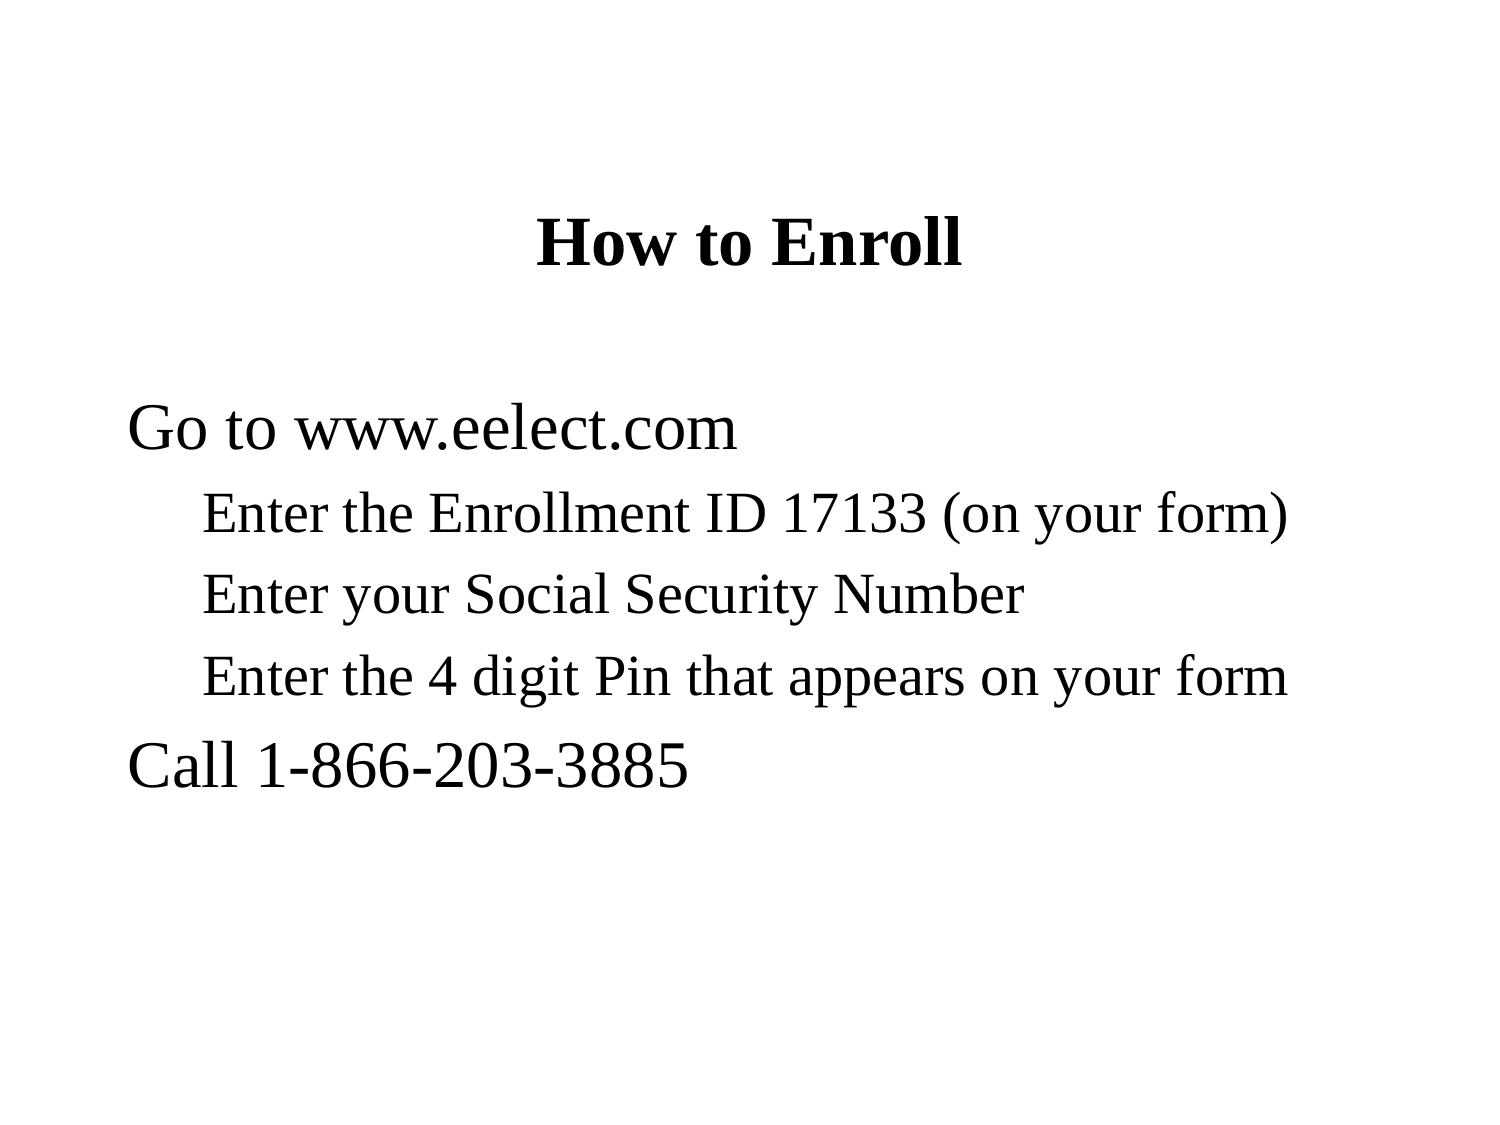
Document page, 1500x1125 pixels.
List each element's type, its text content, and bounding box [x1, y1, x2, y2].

text_box Go to www.eelect.com Enter the Enrollment ID 17133 (on your form) Enter your Social Security Number Enter the 4 digit Pin that appears on your form Call 1-866-203-3885 [112, 375, 1388, 1000]
text_box How to Enroll [112, 187, 1388, 288]
